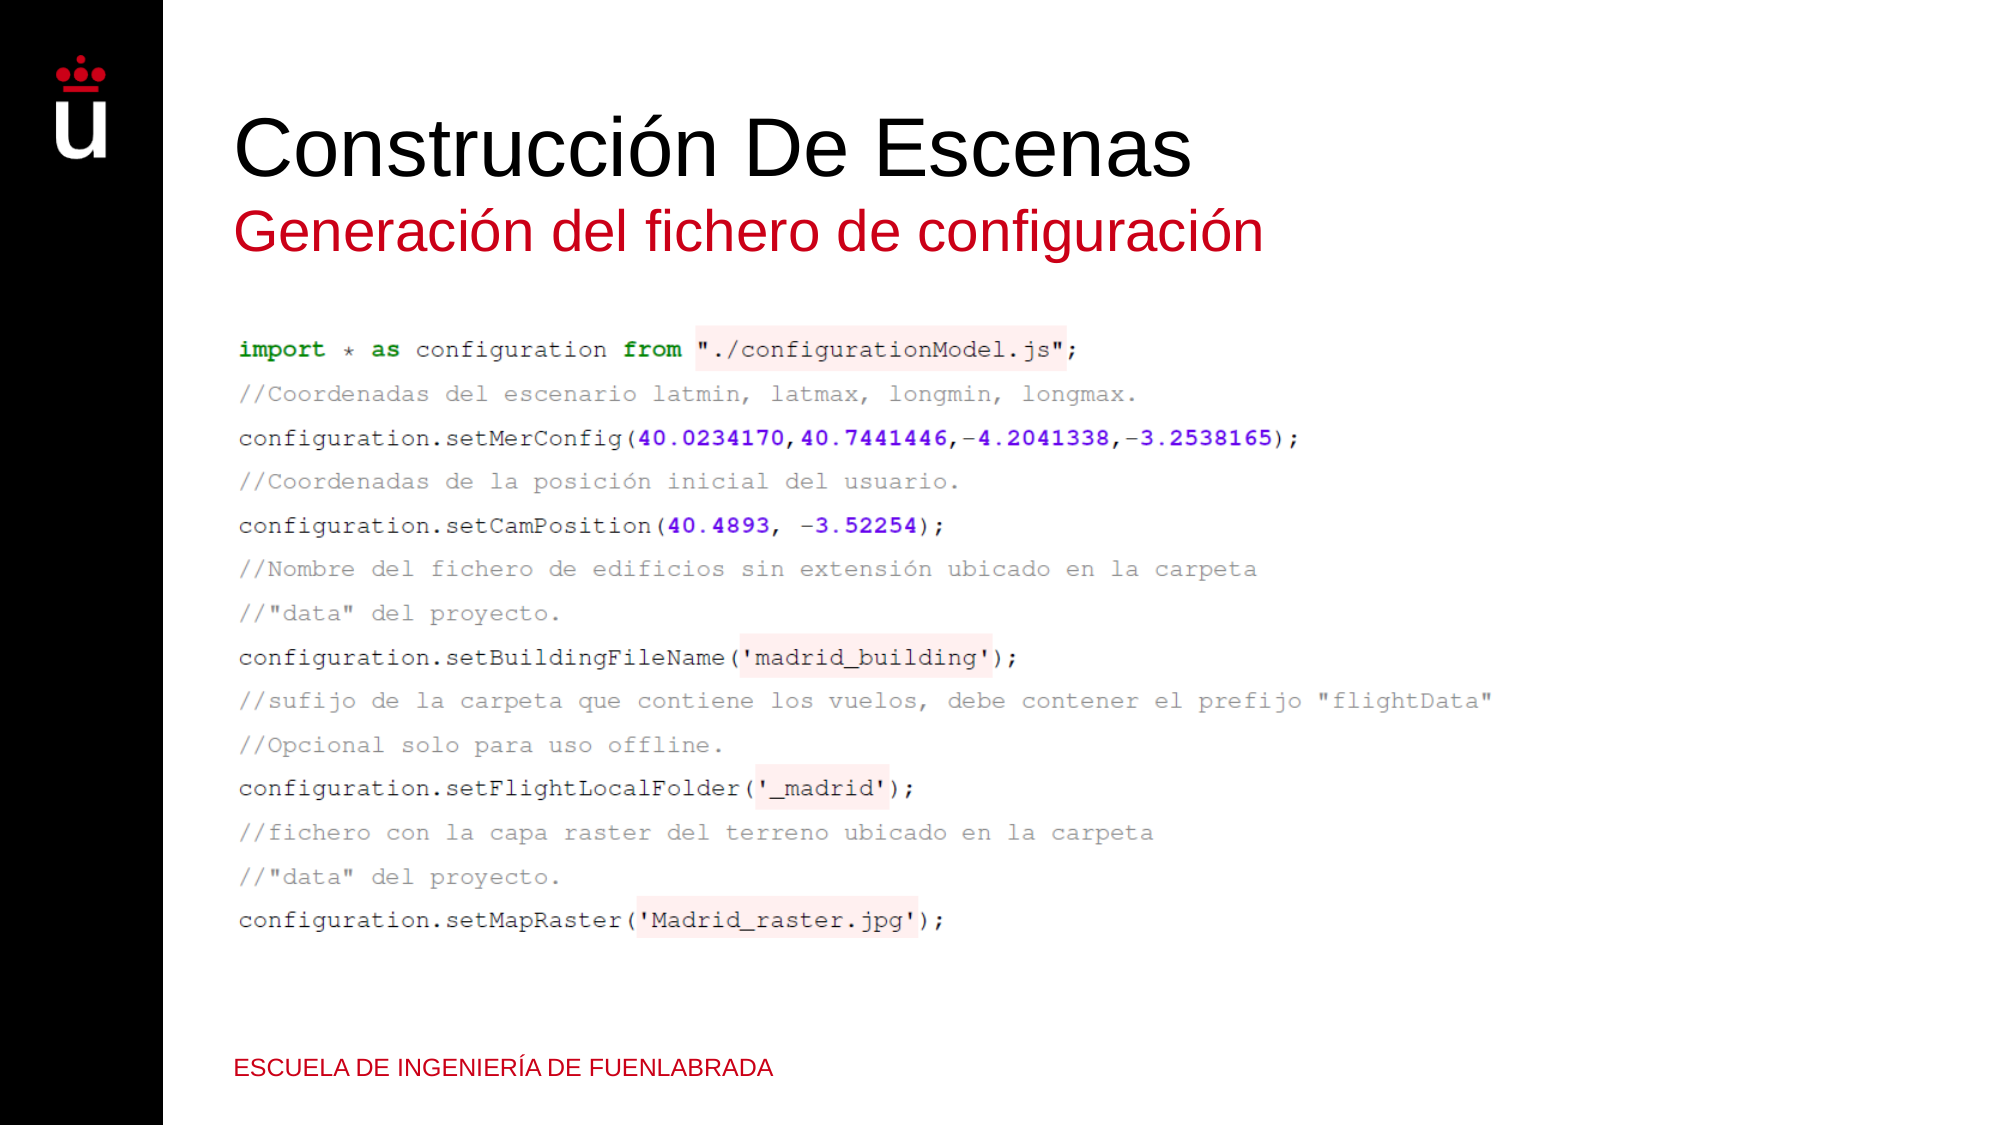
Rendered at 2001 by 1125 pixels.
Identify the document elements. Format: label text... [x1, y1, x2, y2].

picture [233, 319, 1557, 938]
list ESCUELA DE INGENIERÍA DE FUENLABRADA [233, 1051, 1140, 1082]
title Construcción De Escenas [233, 91, 1412, 193]
subtitle Generación del fichero de configuración [233, 193, 1453, 253]
picture [55, 55, 117, 165]
